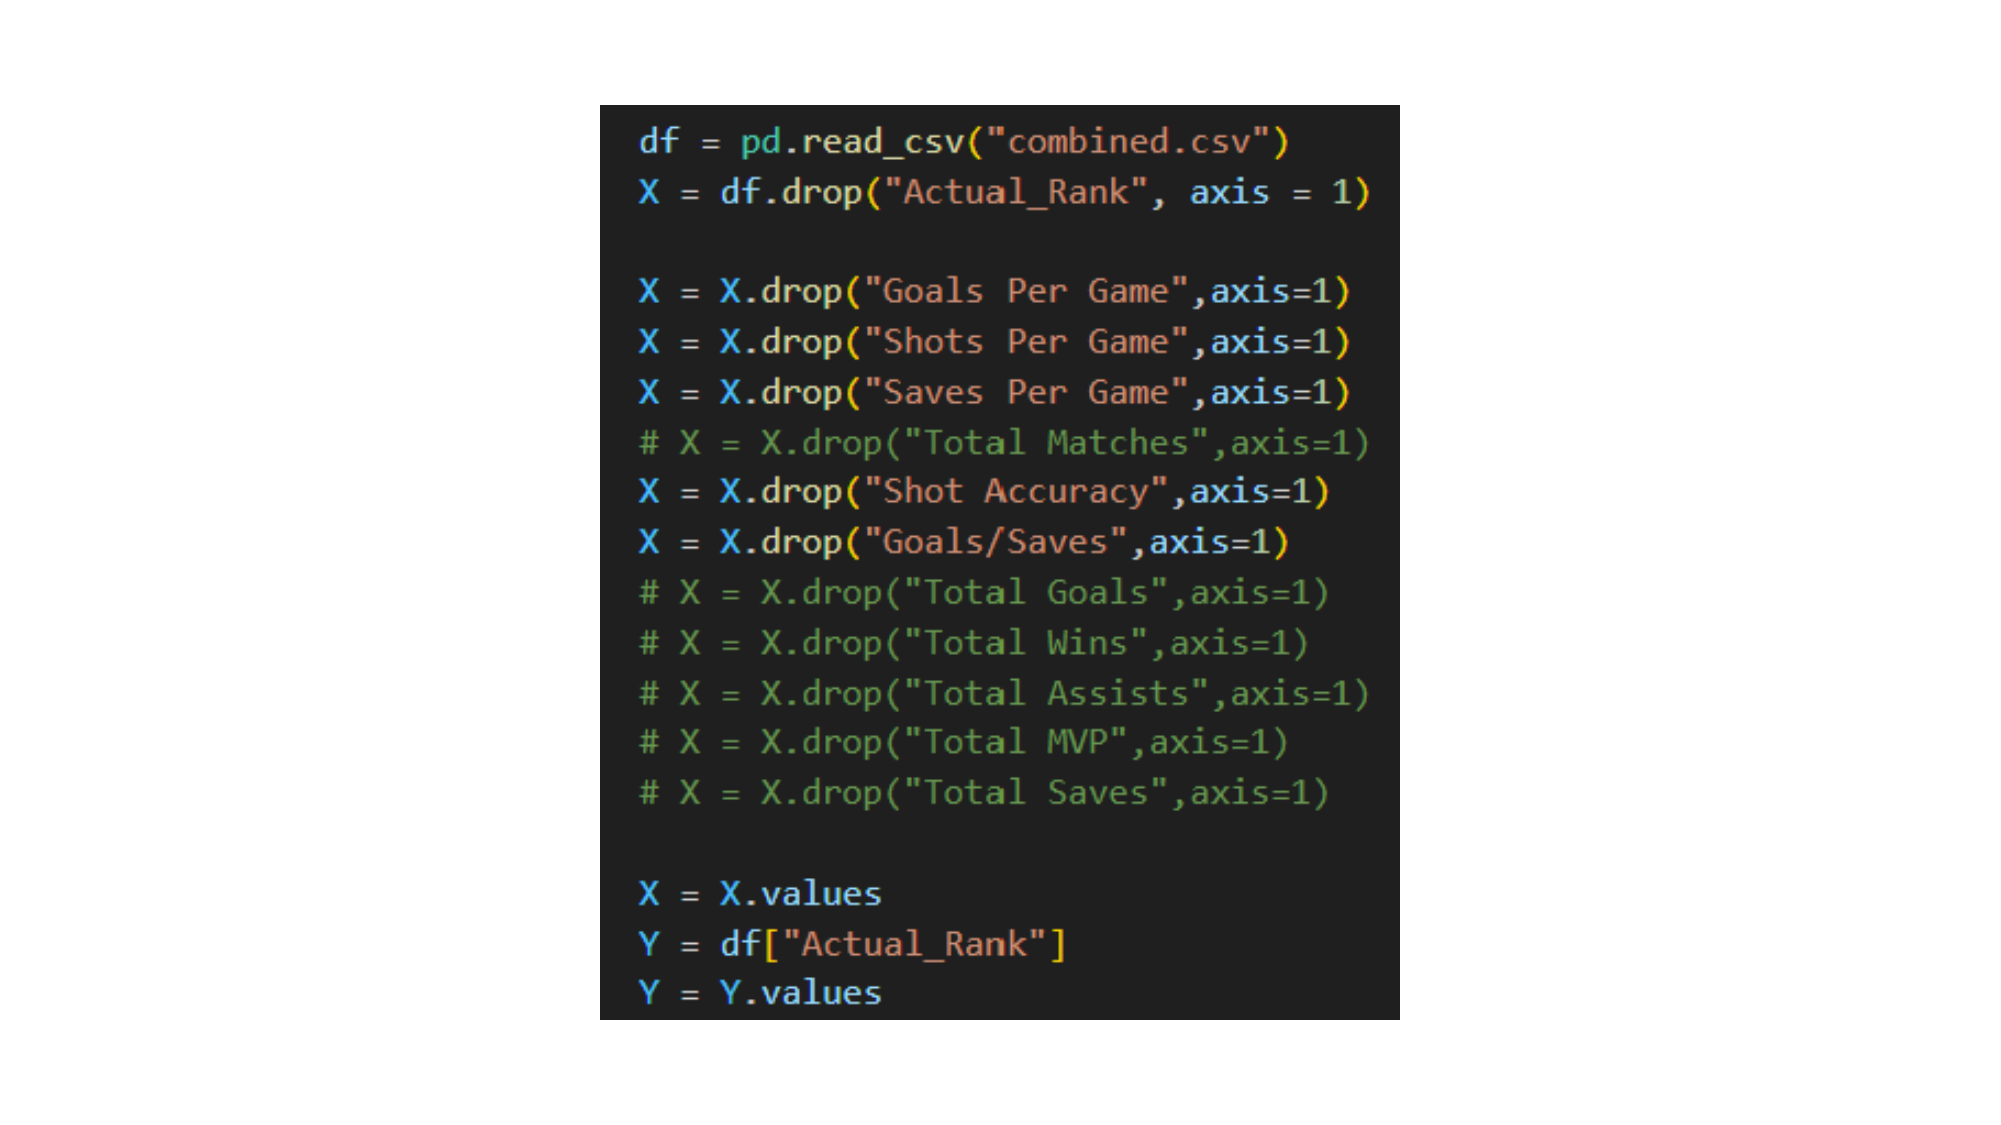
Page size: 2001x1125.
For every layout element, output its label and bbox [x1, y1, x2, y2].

list [600, 105, 1400, 1020]
